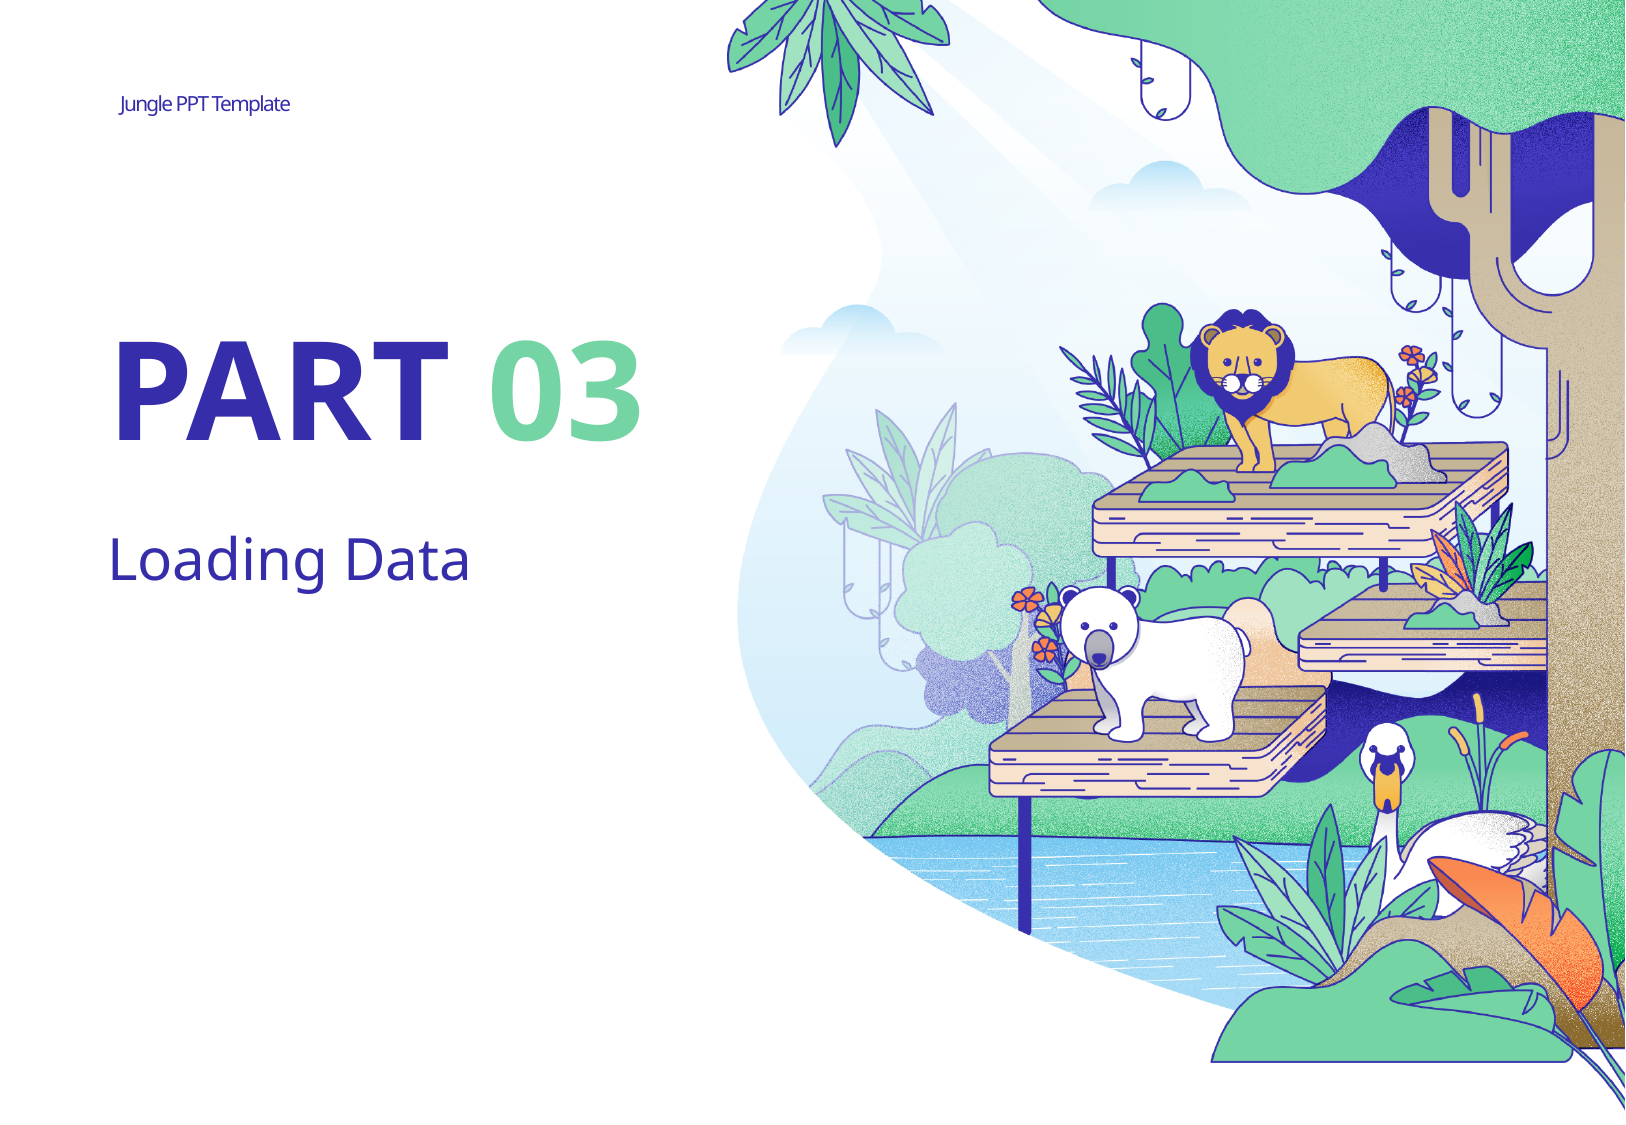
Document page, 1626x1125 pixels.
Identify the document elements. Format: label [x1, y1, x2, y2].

picture [33, 0, 1625, 1125]
text_box [92, 295, 1236, 601]
